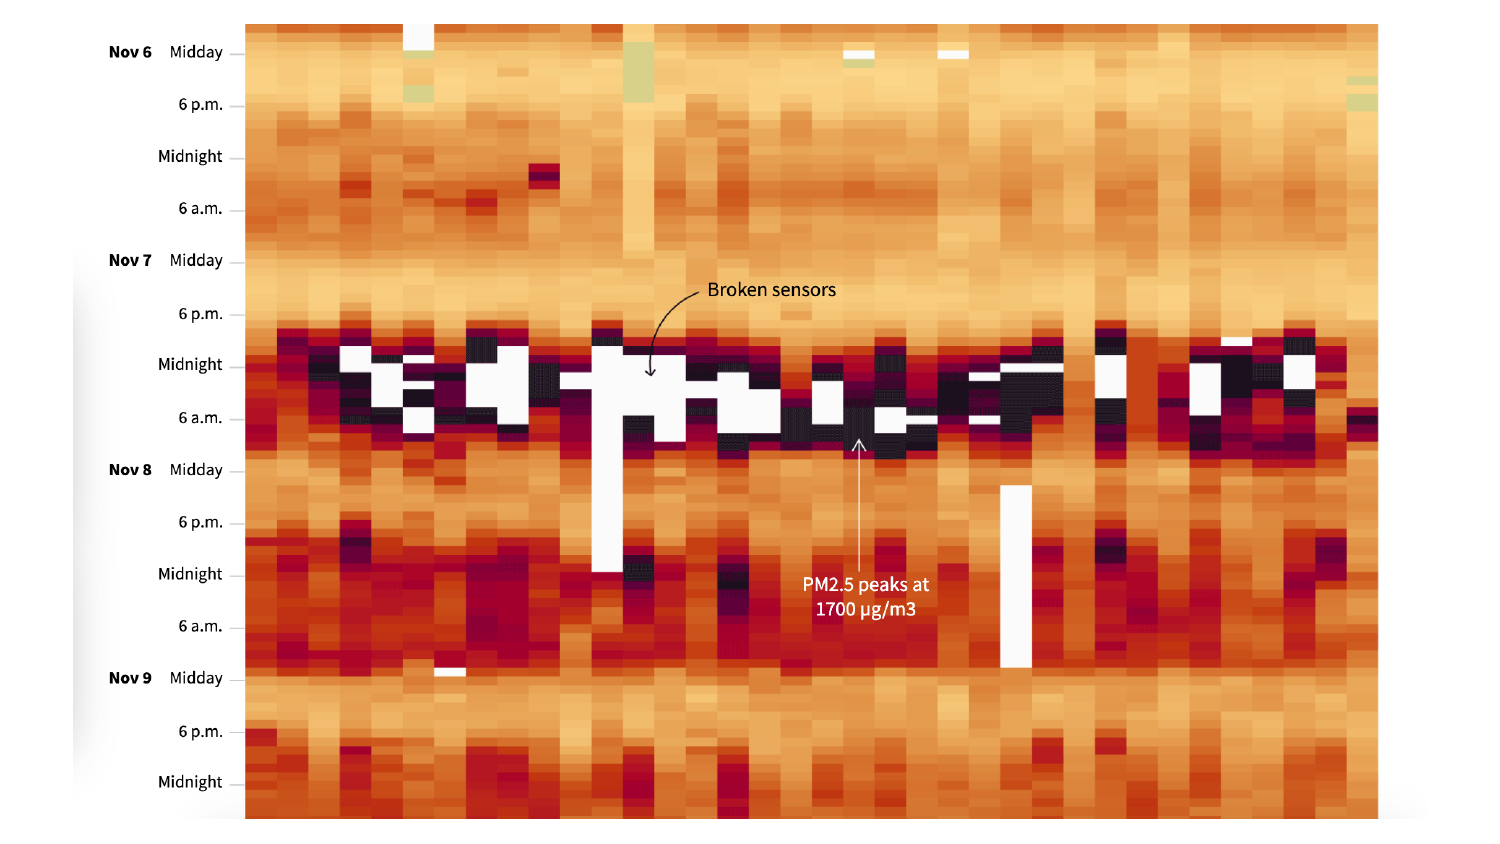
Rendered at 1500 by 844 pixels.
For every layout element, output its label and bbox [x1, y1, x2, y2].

picture [73, 24, 1427, 819]
